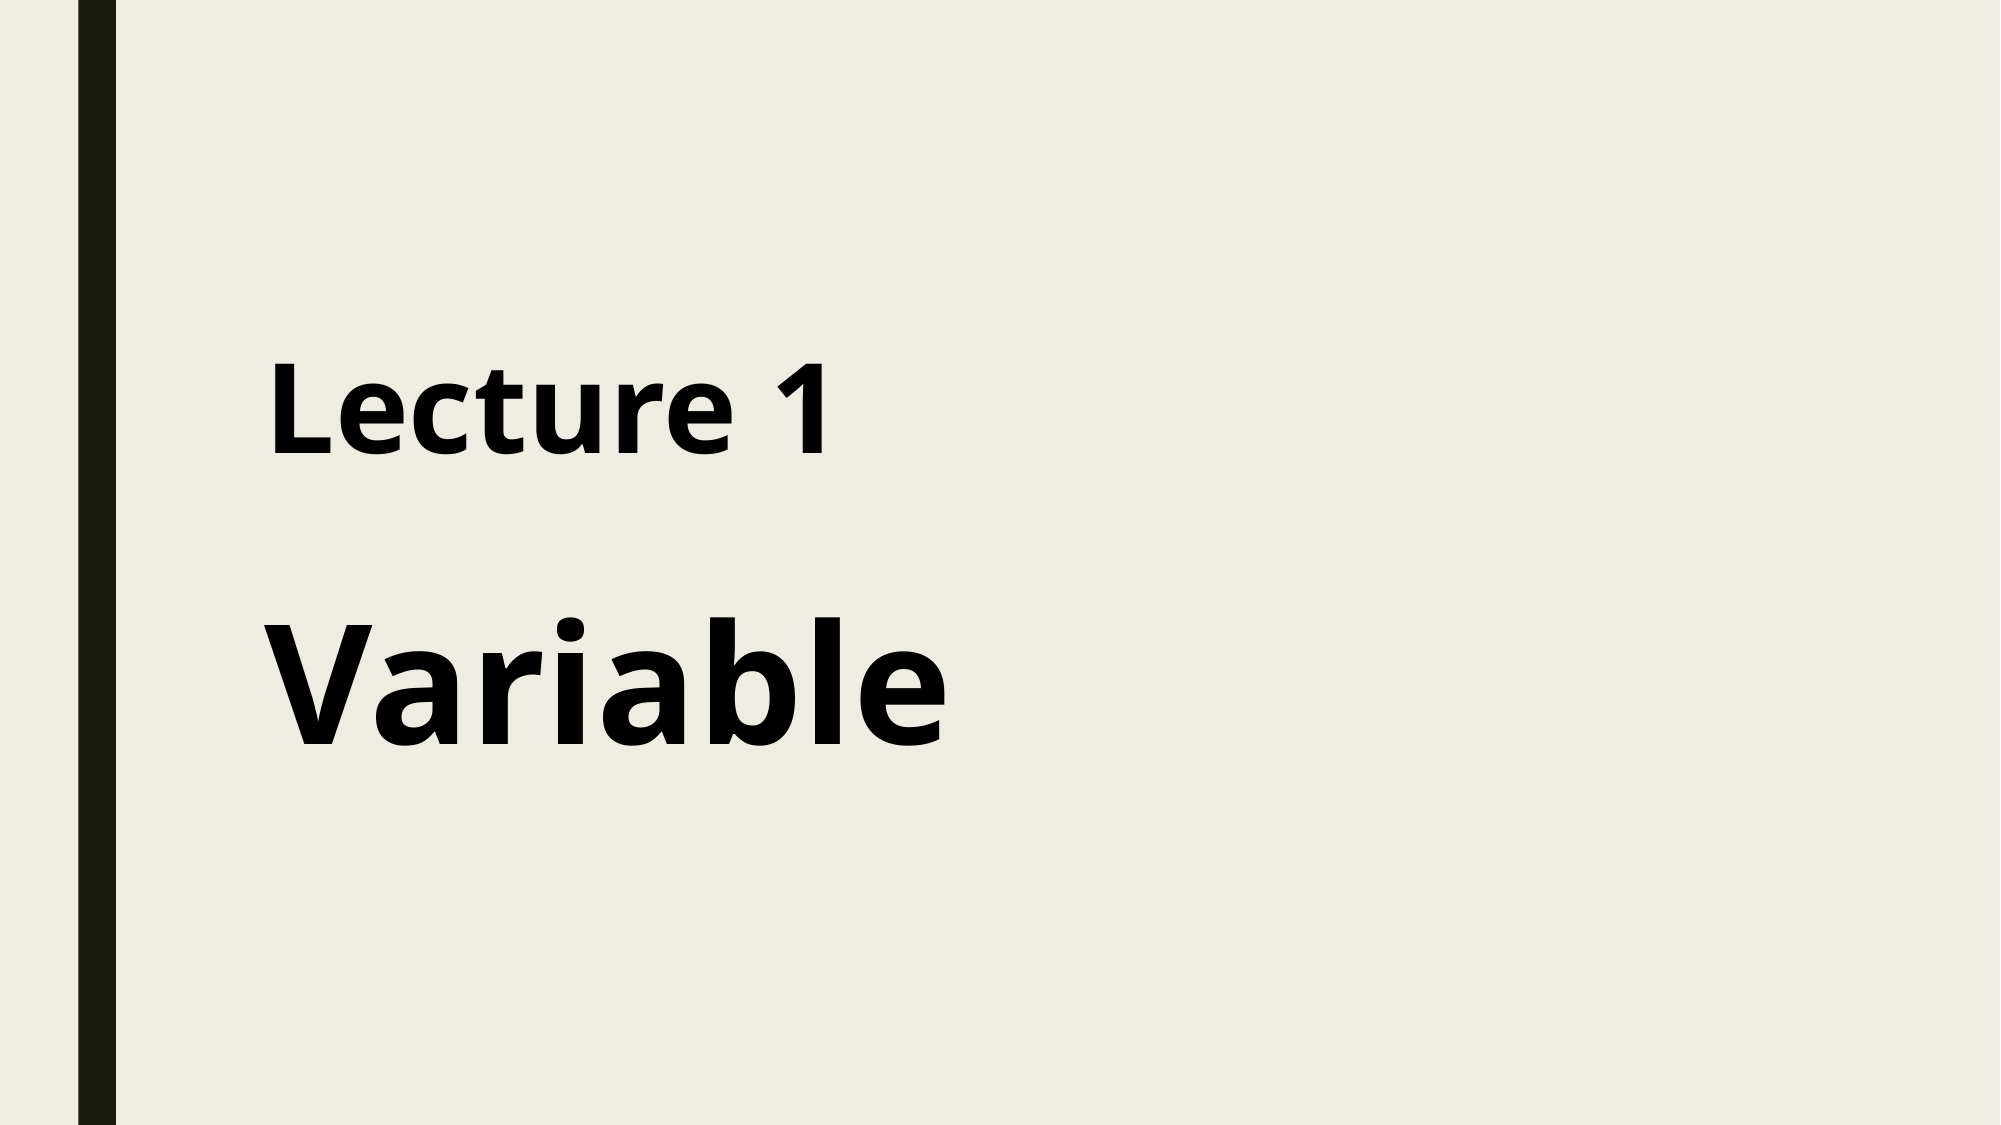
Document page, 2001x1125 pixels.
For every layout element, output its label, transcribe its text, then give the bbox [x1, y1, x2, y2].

text_box Lecture 1 Variable [249, 171, 1441, 786]
